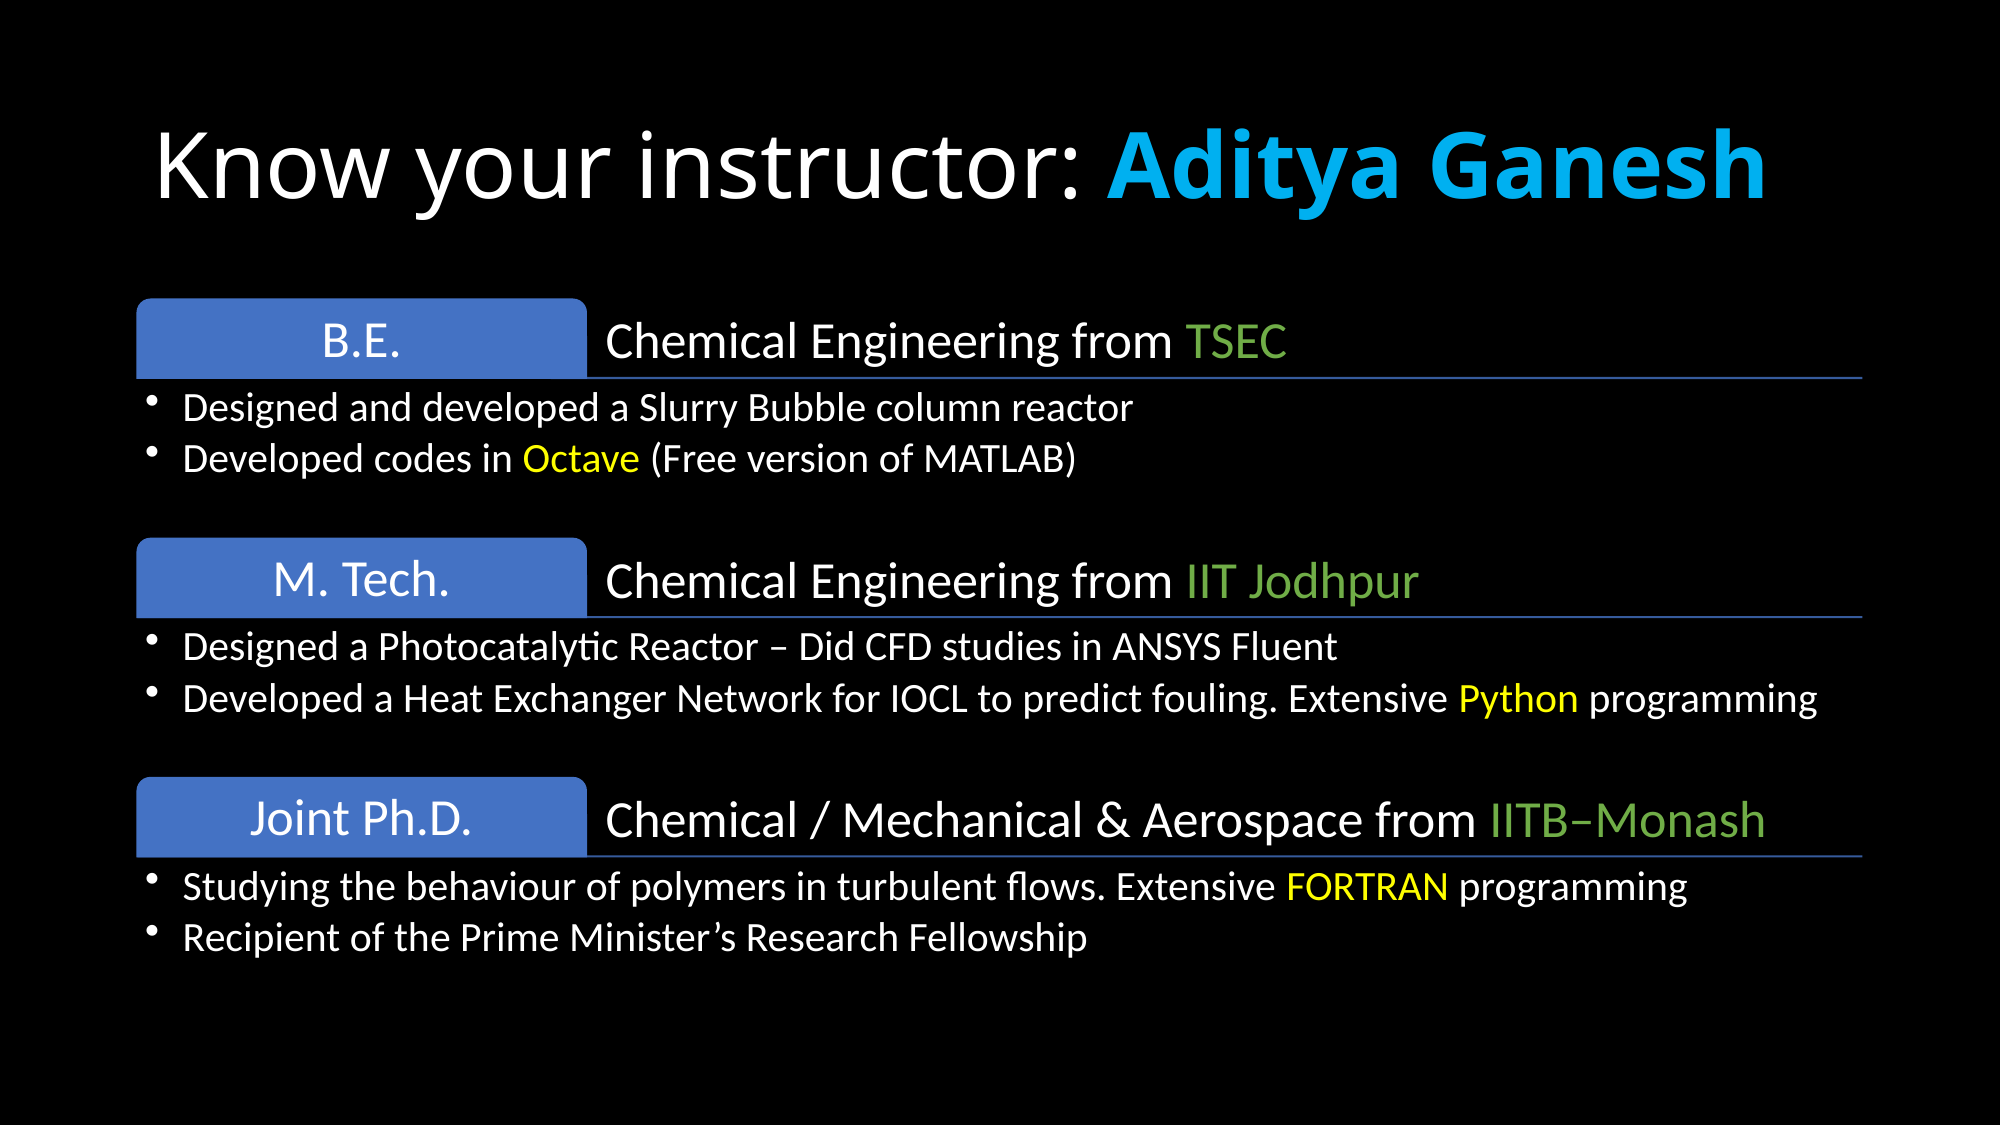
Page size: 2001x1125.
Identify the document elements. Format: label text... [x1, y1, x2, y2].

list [137, 299, 1863, 1014]
title Know your instructor: Aditya Ganesh [137, 59, 1863, 278]
